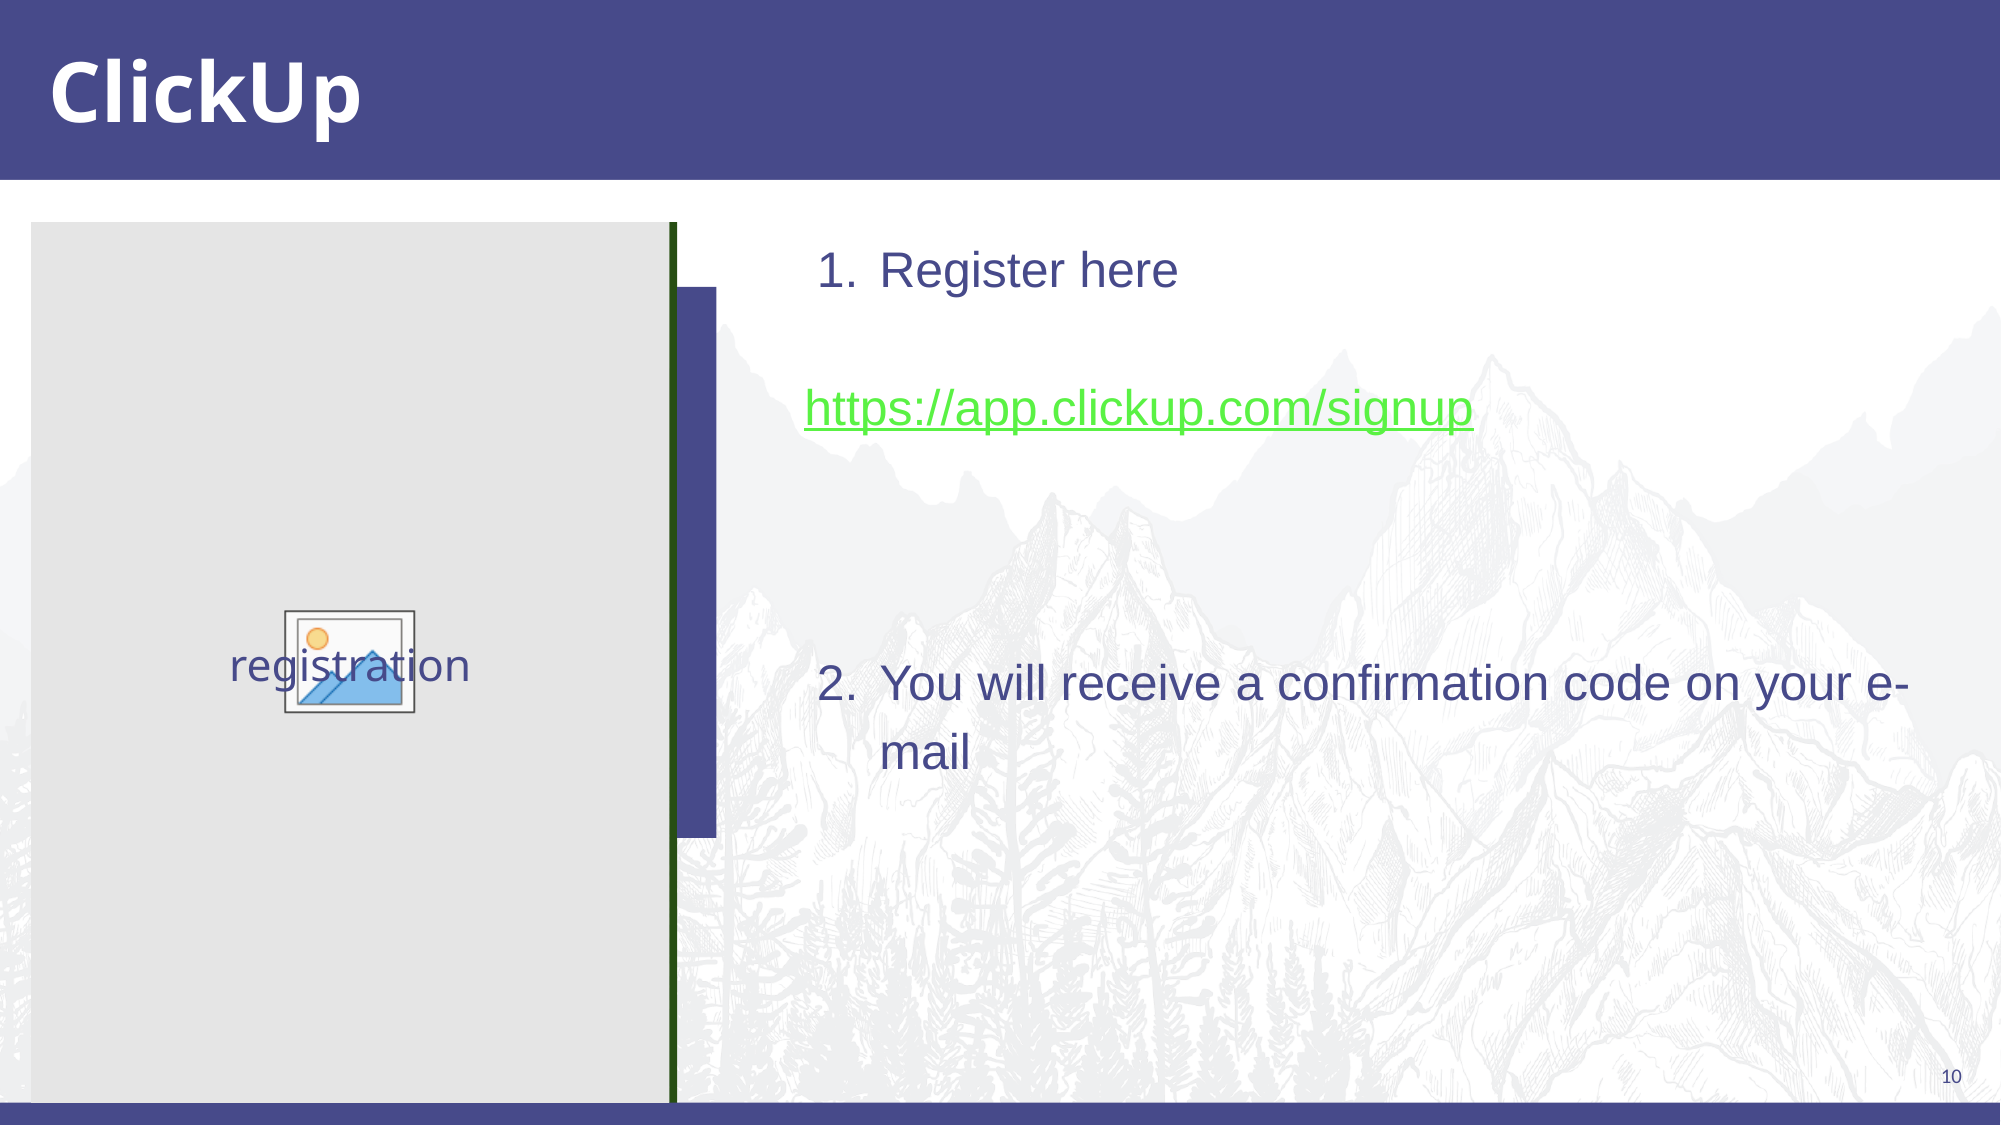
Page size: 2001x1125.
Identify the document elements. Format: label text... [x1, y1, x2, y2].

title ClickUp [31, 16, 1591, 162]
slide_number 10 [1897, 1049, 1968, 1101]
picture [30, 222, 670, 1103]
list Register here https://app.clickup.com/signup You will receive a confirmation code on your e-mail [786, 222, 1968, 1047]
